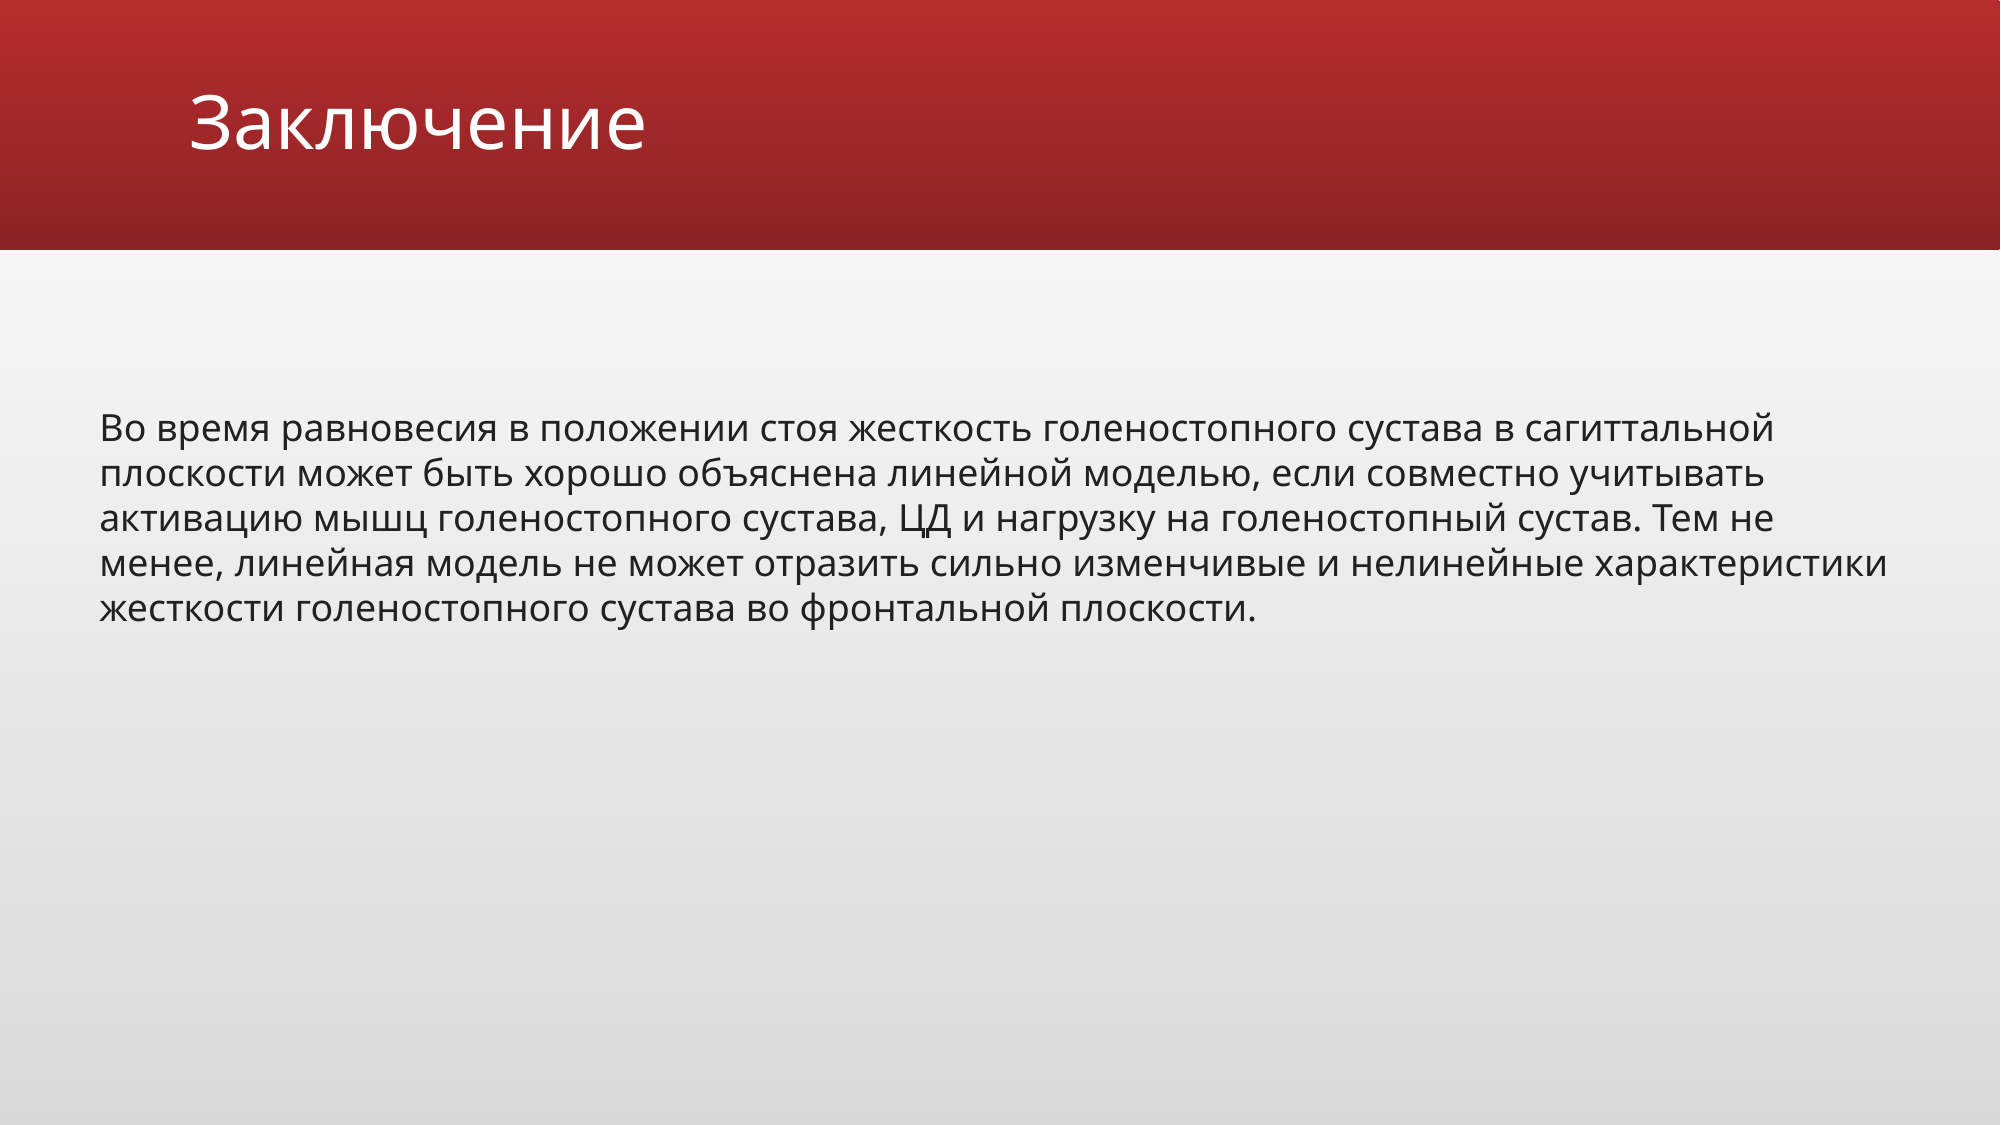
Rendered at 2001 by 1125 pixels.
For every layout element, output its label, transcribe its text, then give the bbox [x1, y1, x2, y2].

title Заключение [174, 16, 1825, 234]
text_box Во время равновесия в положении стоя жесткость голеностопного сустава в сагиттальной плоскости может быть хорошо объяснена линейной моделью, если совместно учитывать активацию мышц голеностопного сустава, ЦД и нагрузку на голеностопный сустав. Тем не менее, линейная модель не может отразить сильно изменчивые и нелинейные характеристики жесткости голеностопного сустава во фронтальной плоскости. [84, 397, 1916, 637]
